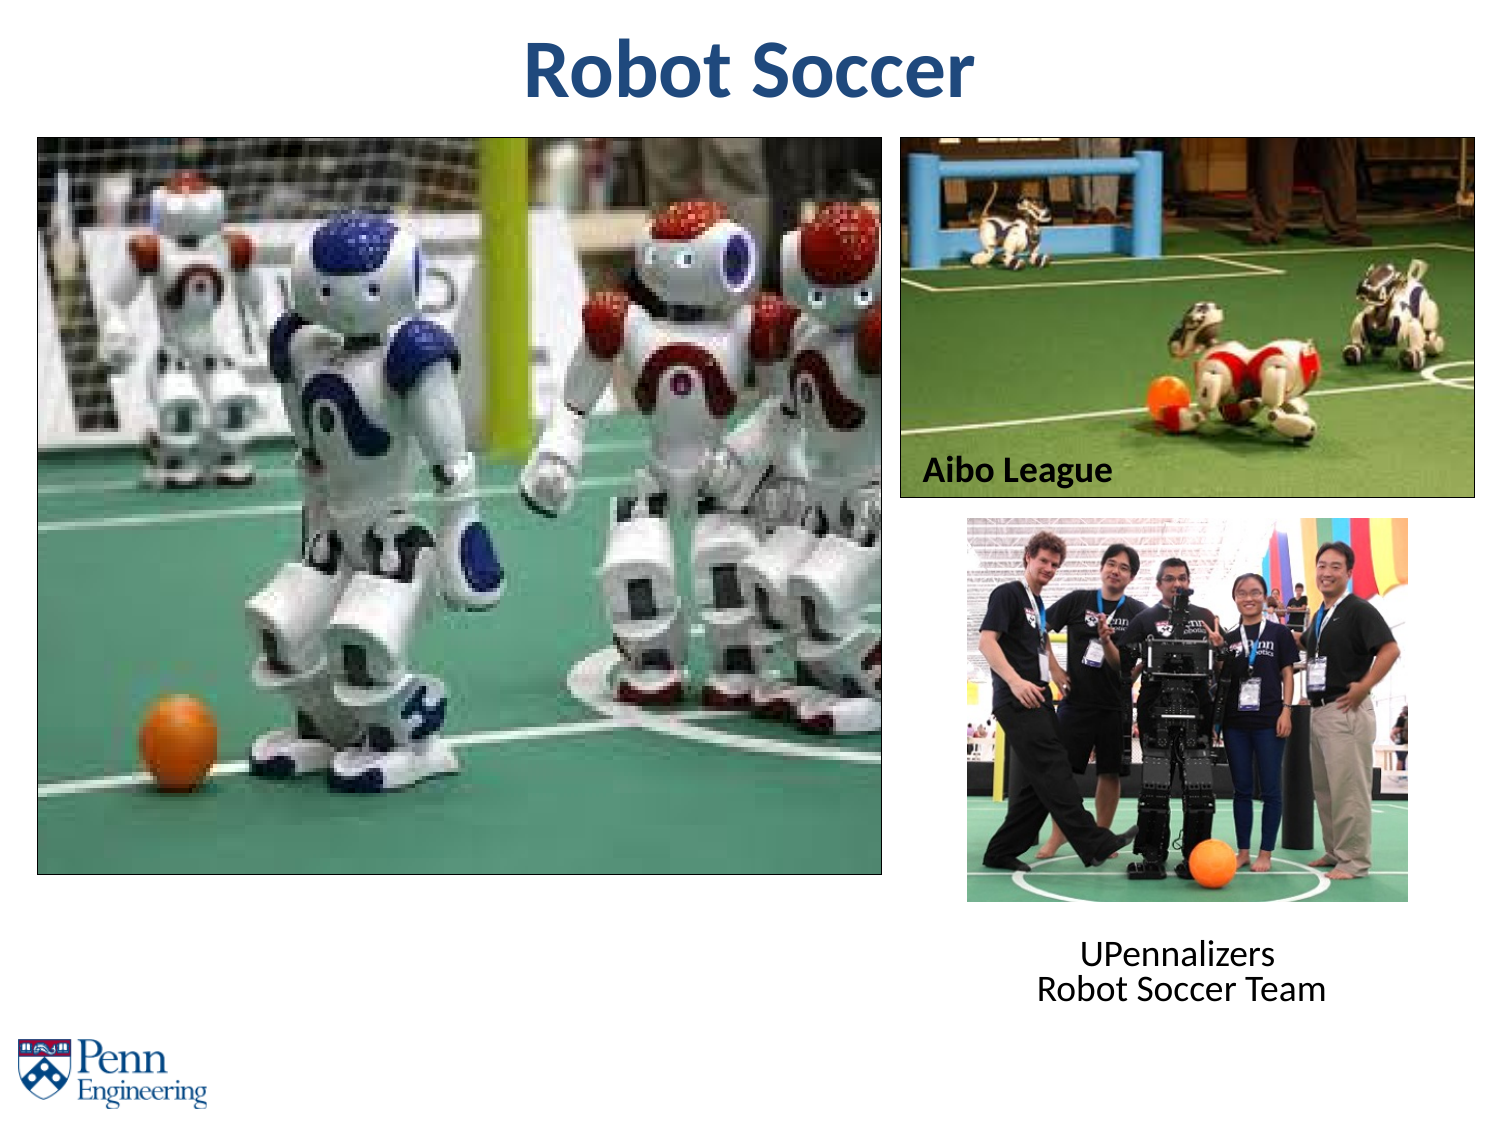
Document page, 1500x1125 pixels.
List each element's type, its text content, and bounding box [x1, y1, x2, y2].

picture [966, 518, 1409, 902]
picture [899, 137, 1476, 499]
picture [37, 137, 883, 876]
text_box UPennalizers Robot Soccer Team [1022, 929, 1342, 1017]
title Robot Soccer [112, 2, 1388, 125]
